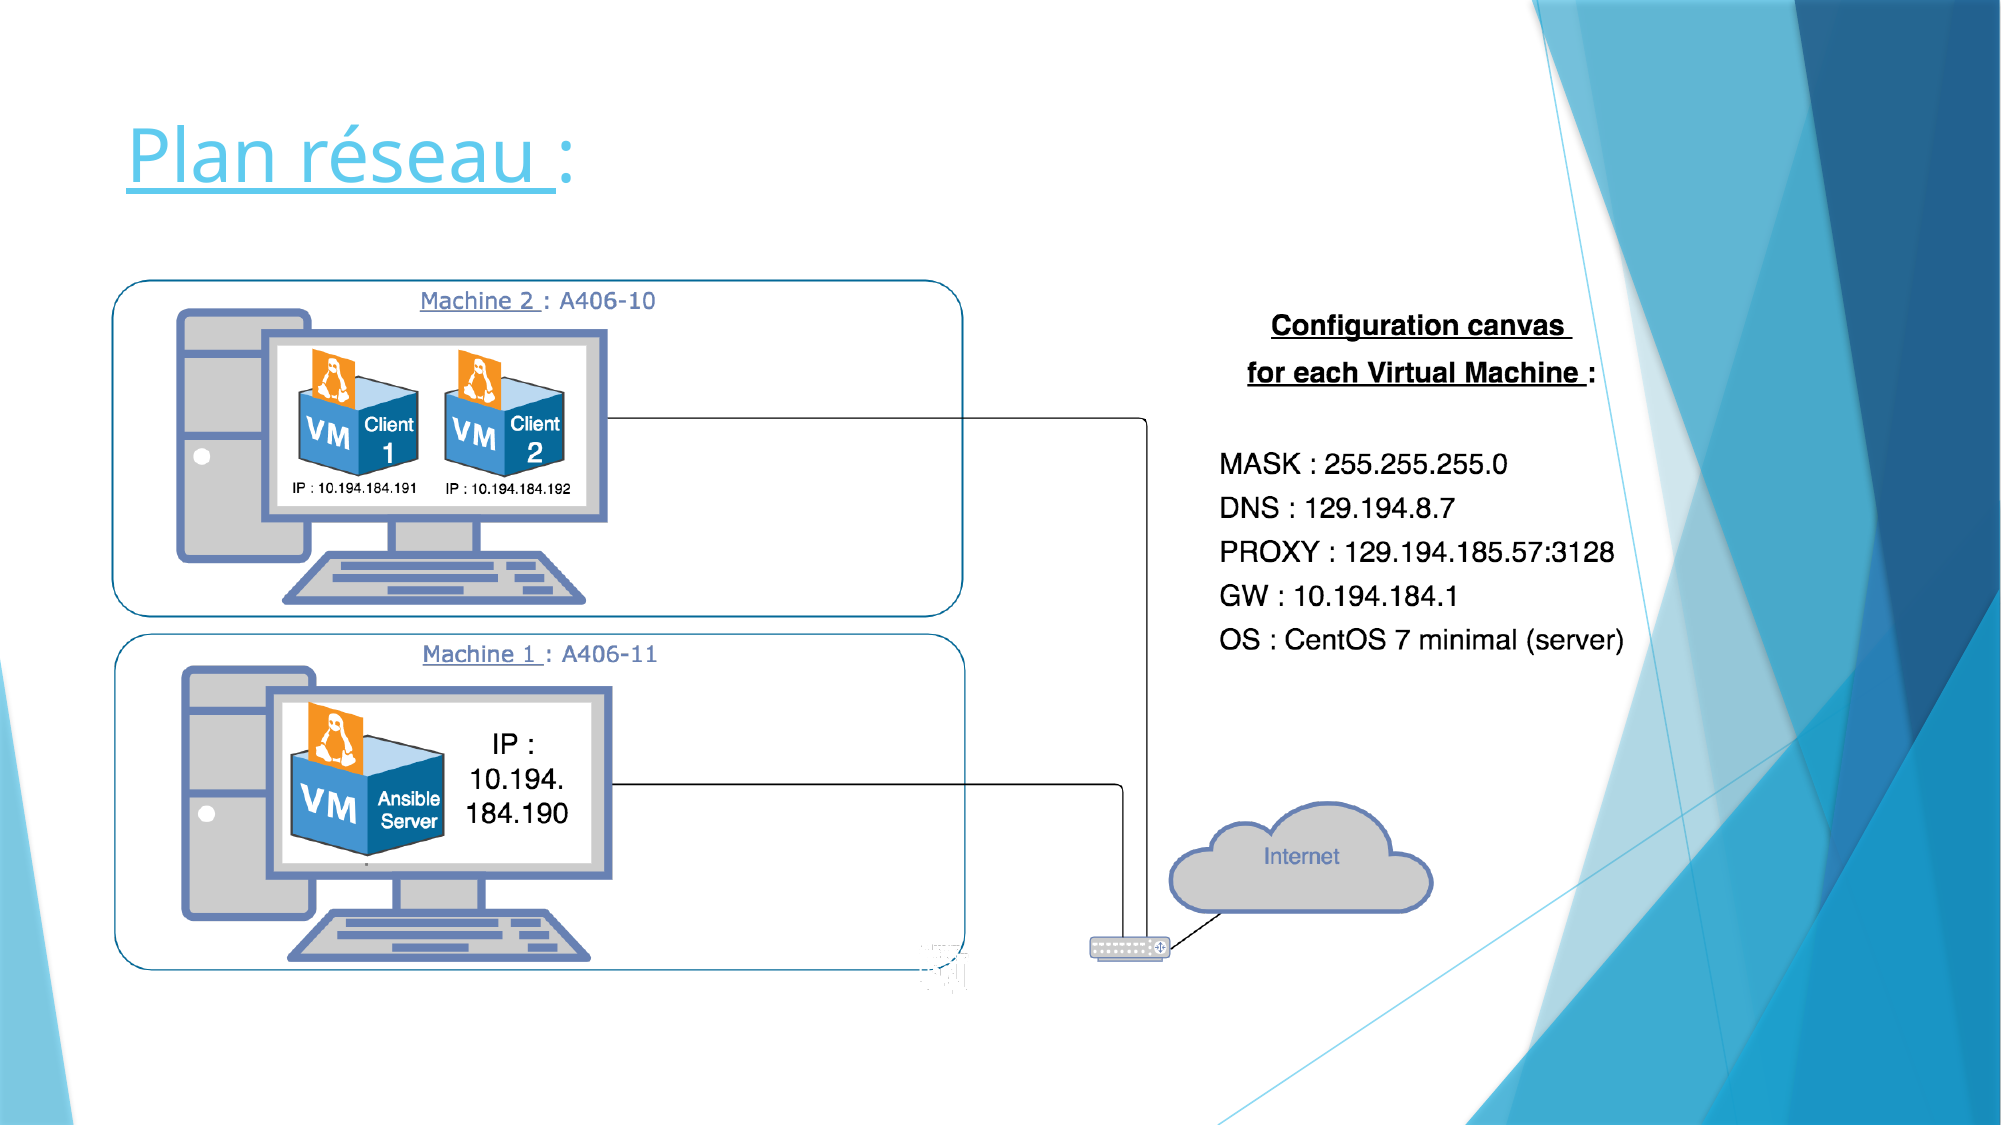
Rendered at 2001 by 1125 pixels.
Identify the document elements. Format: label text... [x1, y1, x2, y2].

title Plan réseau : [111, 99, 1522, 278]
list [110, 279, 1653, 997]
